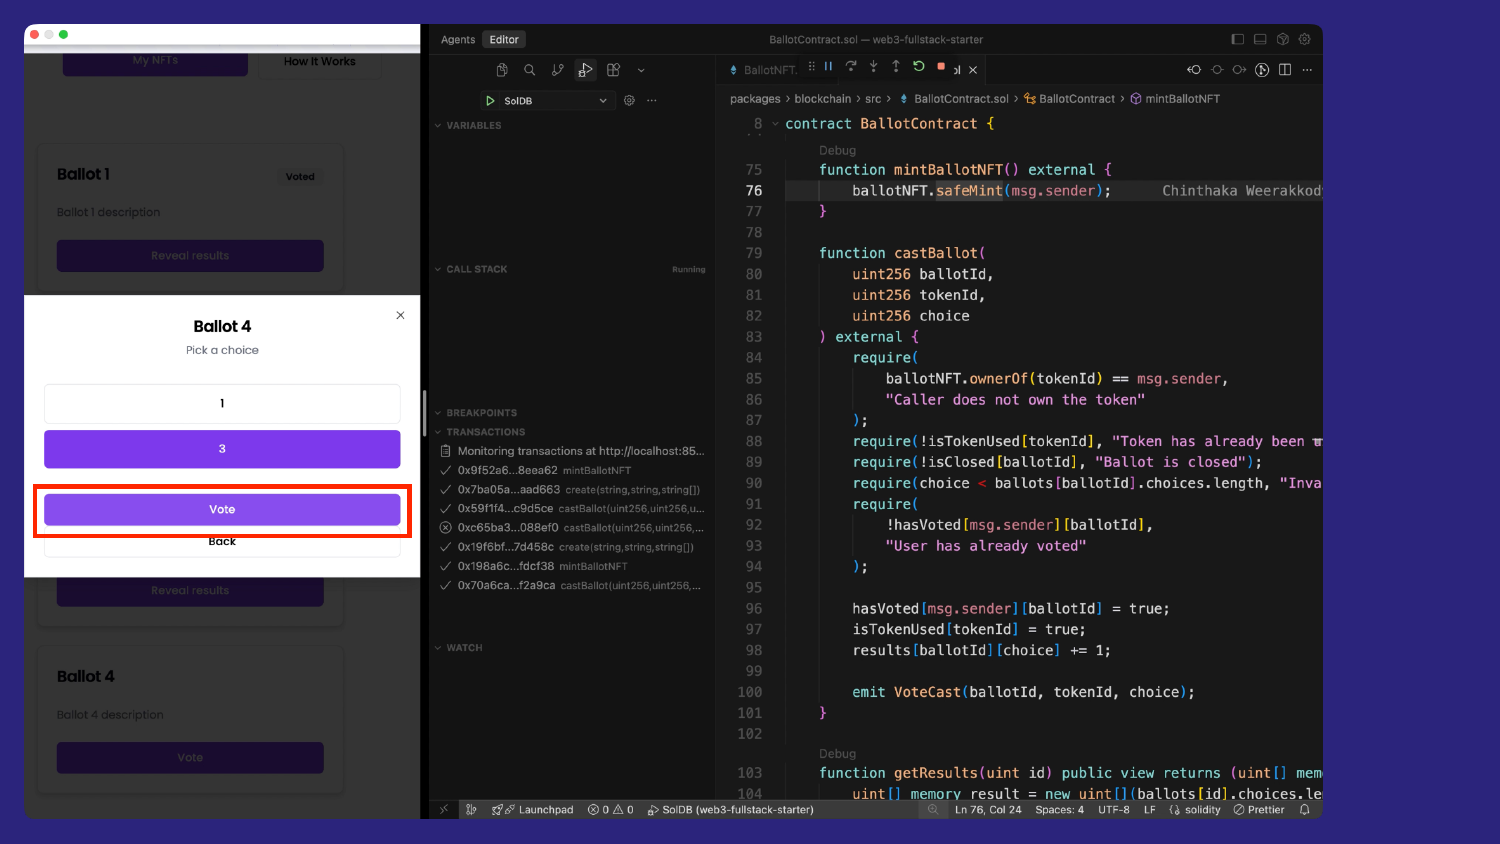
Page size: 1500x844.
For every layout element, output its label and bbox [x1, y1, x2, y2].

picture [24, 24, 1323, 819]
